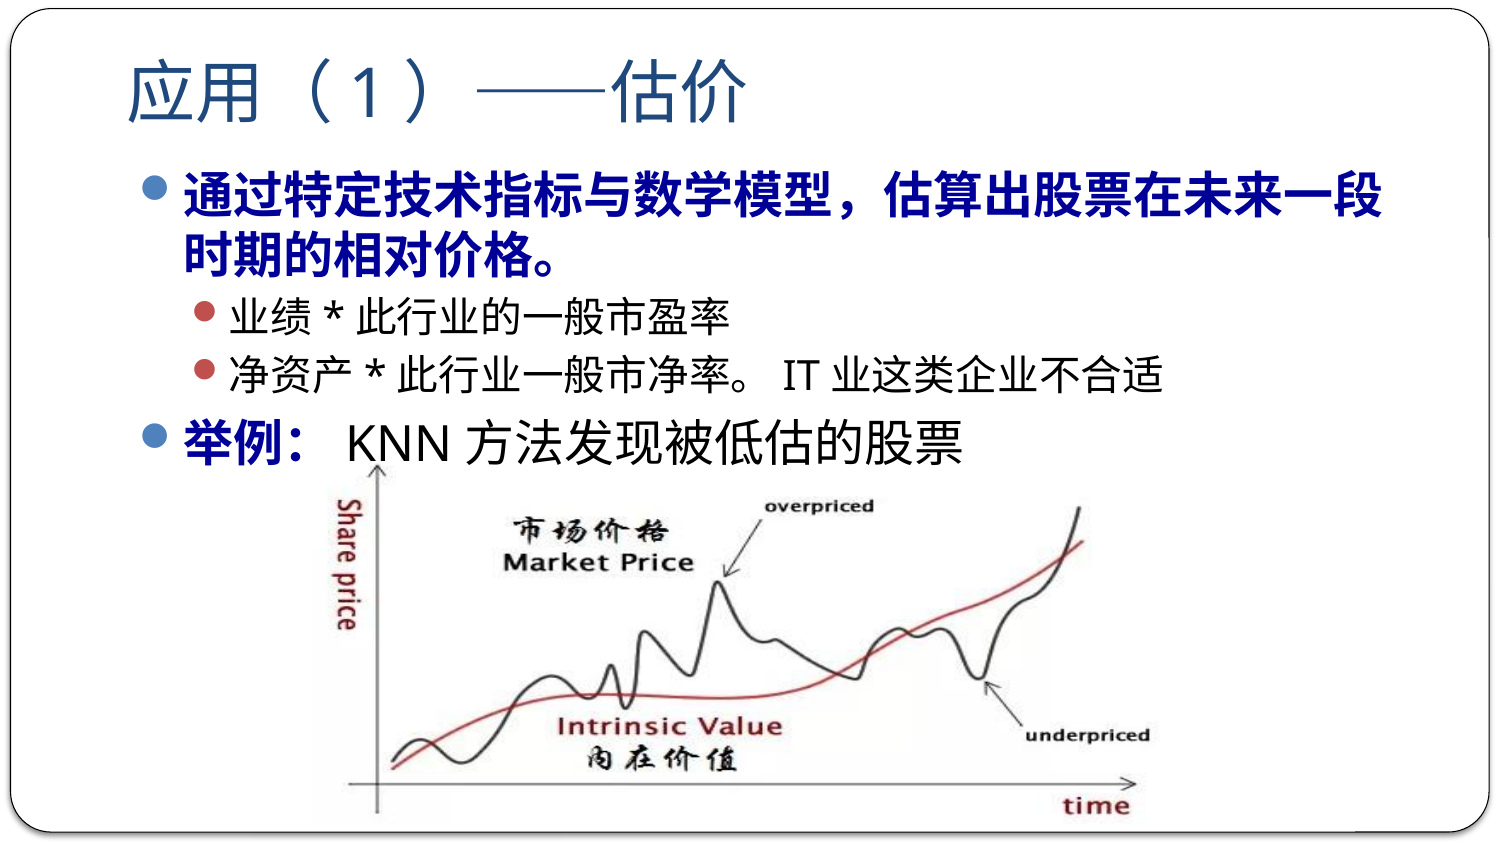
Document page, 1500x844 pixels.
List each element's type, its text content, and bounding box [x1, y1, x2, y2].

list 通过特定技术指标与数学模型，估算出股票在未来一段时期的相对价格。 业绩*此行业的一般市盈率 净资产*此行业一般市净率。IT业这类企业不合适 举例：KNN方法发现被低估的股票 [123, 156, 1425, 741]
picture [300, 445, 1187, 824]
text_box 应用（1）——估价 [112, 40, 1306, 139]
